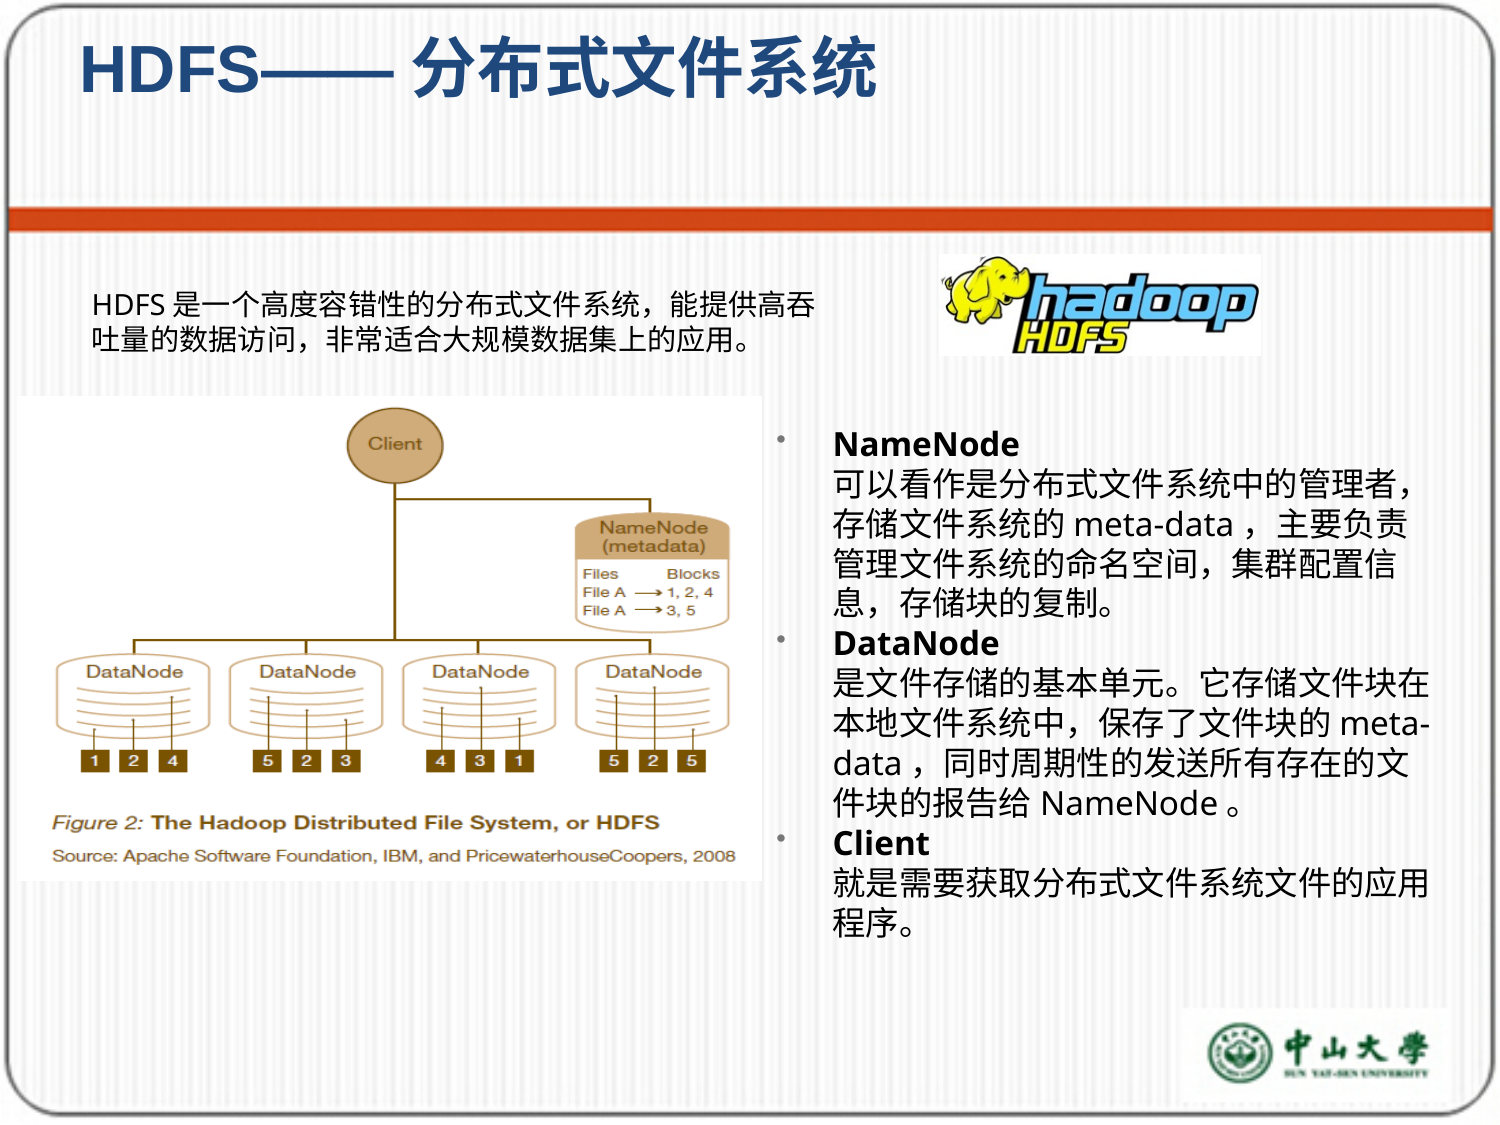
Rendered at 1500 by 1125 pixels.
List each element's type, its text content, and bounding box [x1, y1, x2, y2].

text_box HDFS——分布式文件系统 [64, 18, 1461, 149]
text_box HDFS是一个高度容错性的分布式文件系统，能提供高吞吐量的数据访问，非常适合大规模数据集上的应用。 [76, 278, 833, 364]
text_box NameNode 可以看作是分布式文件系统中的管理者，存储文件系统的meta-data，主要负责管理文件系统的命名空间，集群配置信息，存储块的复制。 DataNode 是文件存储的基本单元。它存储文件块在本地文件系统中，保存了文件块的meta-data，同时周期性的发送所有存在的文件块的报告给NameNode。 Client 就是需要获取分布式文件系统文件的应用程序。 [761, 415, 1447, 1035]
picture [0, 0, 1500, 1125]
